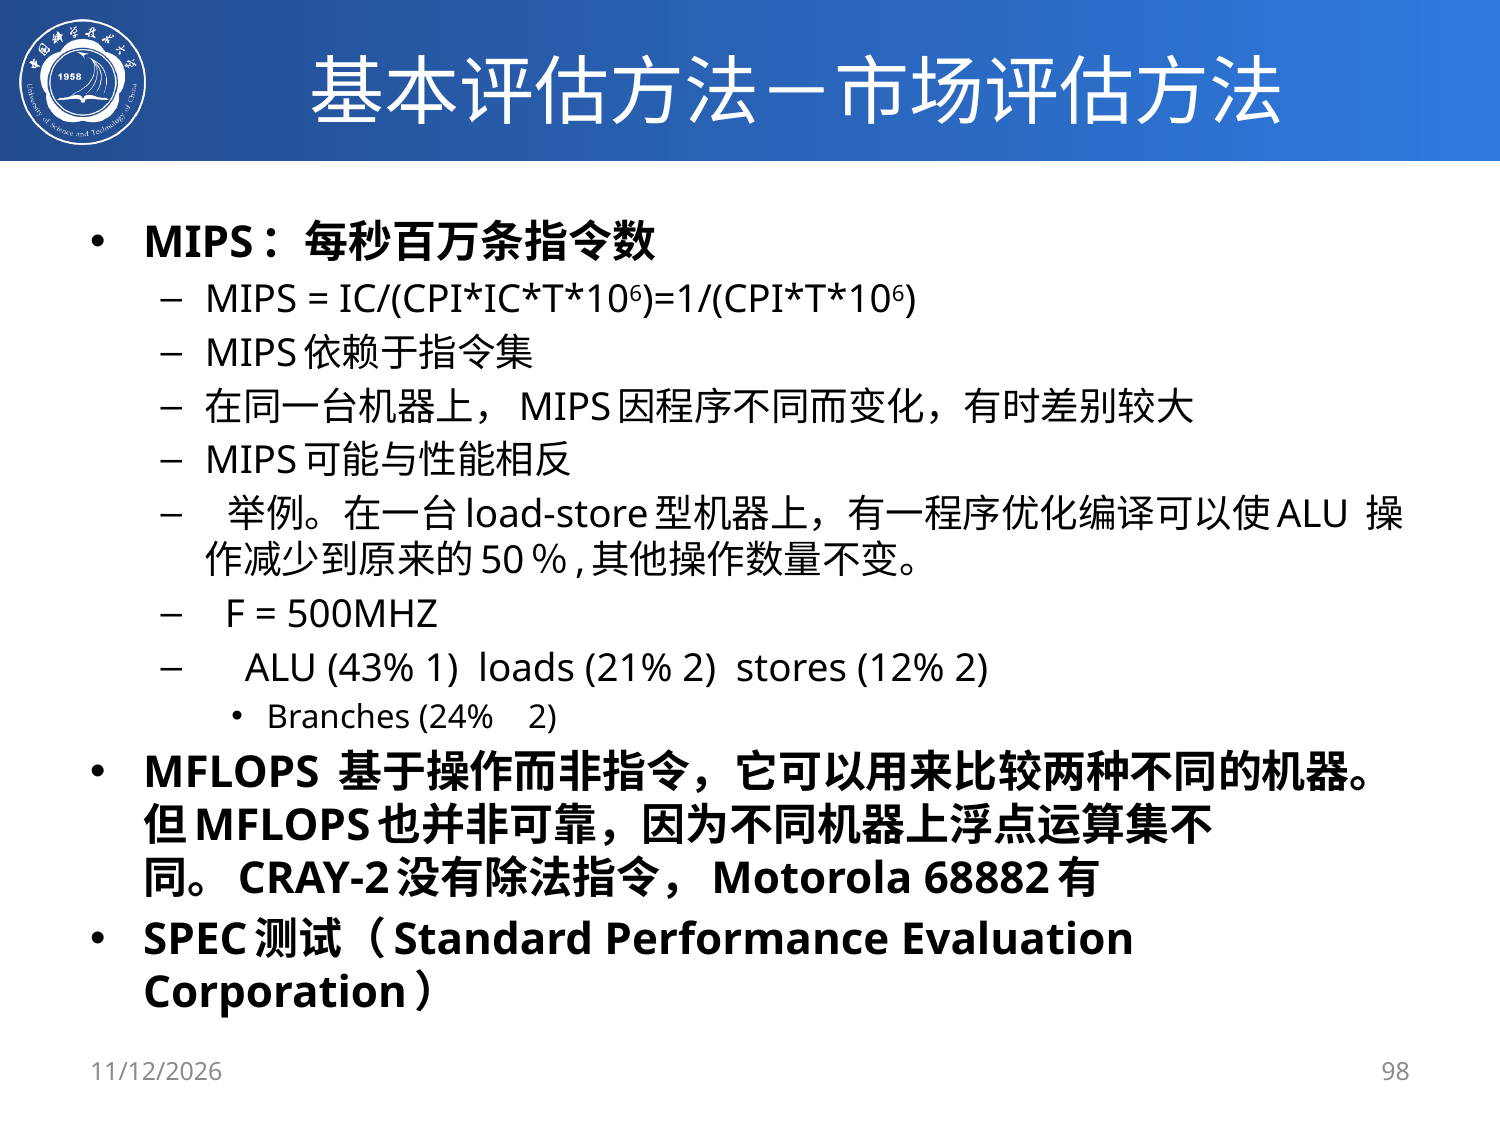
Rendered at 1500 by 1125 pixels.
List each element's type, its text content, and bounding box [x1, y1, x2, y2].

list MIPS：每秒百万条指令数 MIPS = IC/(CPI*IC*T*106)=1/(CPI*T*106) MIPS依赖于指令集 在同一台机器上，MIPS因程序不同而变化，有时差别较大 MIPS可能与性能相反 举例。在一台load-store型机器上，有一程序优化编译可以使ALU 操作减少到原来的50％,其他操作数量不变。 F = 500MHZ ALU (43% 1) loads (21% 2) stores (12% 2) Branches (24% 2) MFLOPS 基于操作而非指令，它可以用来比较两种不同的机器。但MFLOPS也并非可靠，因为不同机器上浮点运算集不同。CRAY-2没有除法指令，Motorola 68882有 SPEC测试（Standard Performance Evaluation Corporation） [75, 206, 1425, 1036]
title 基本评估方法－市场评估方法 [169, 24, 1425, 153]
picture [19, 19, 146, 145]
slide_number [75, 1042, 425, 1103]
slide_number 98 [1074, 1042, 1425, 1103]
